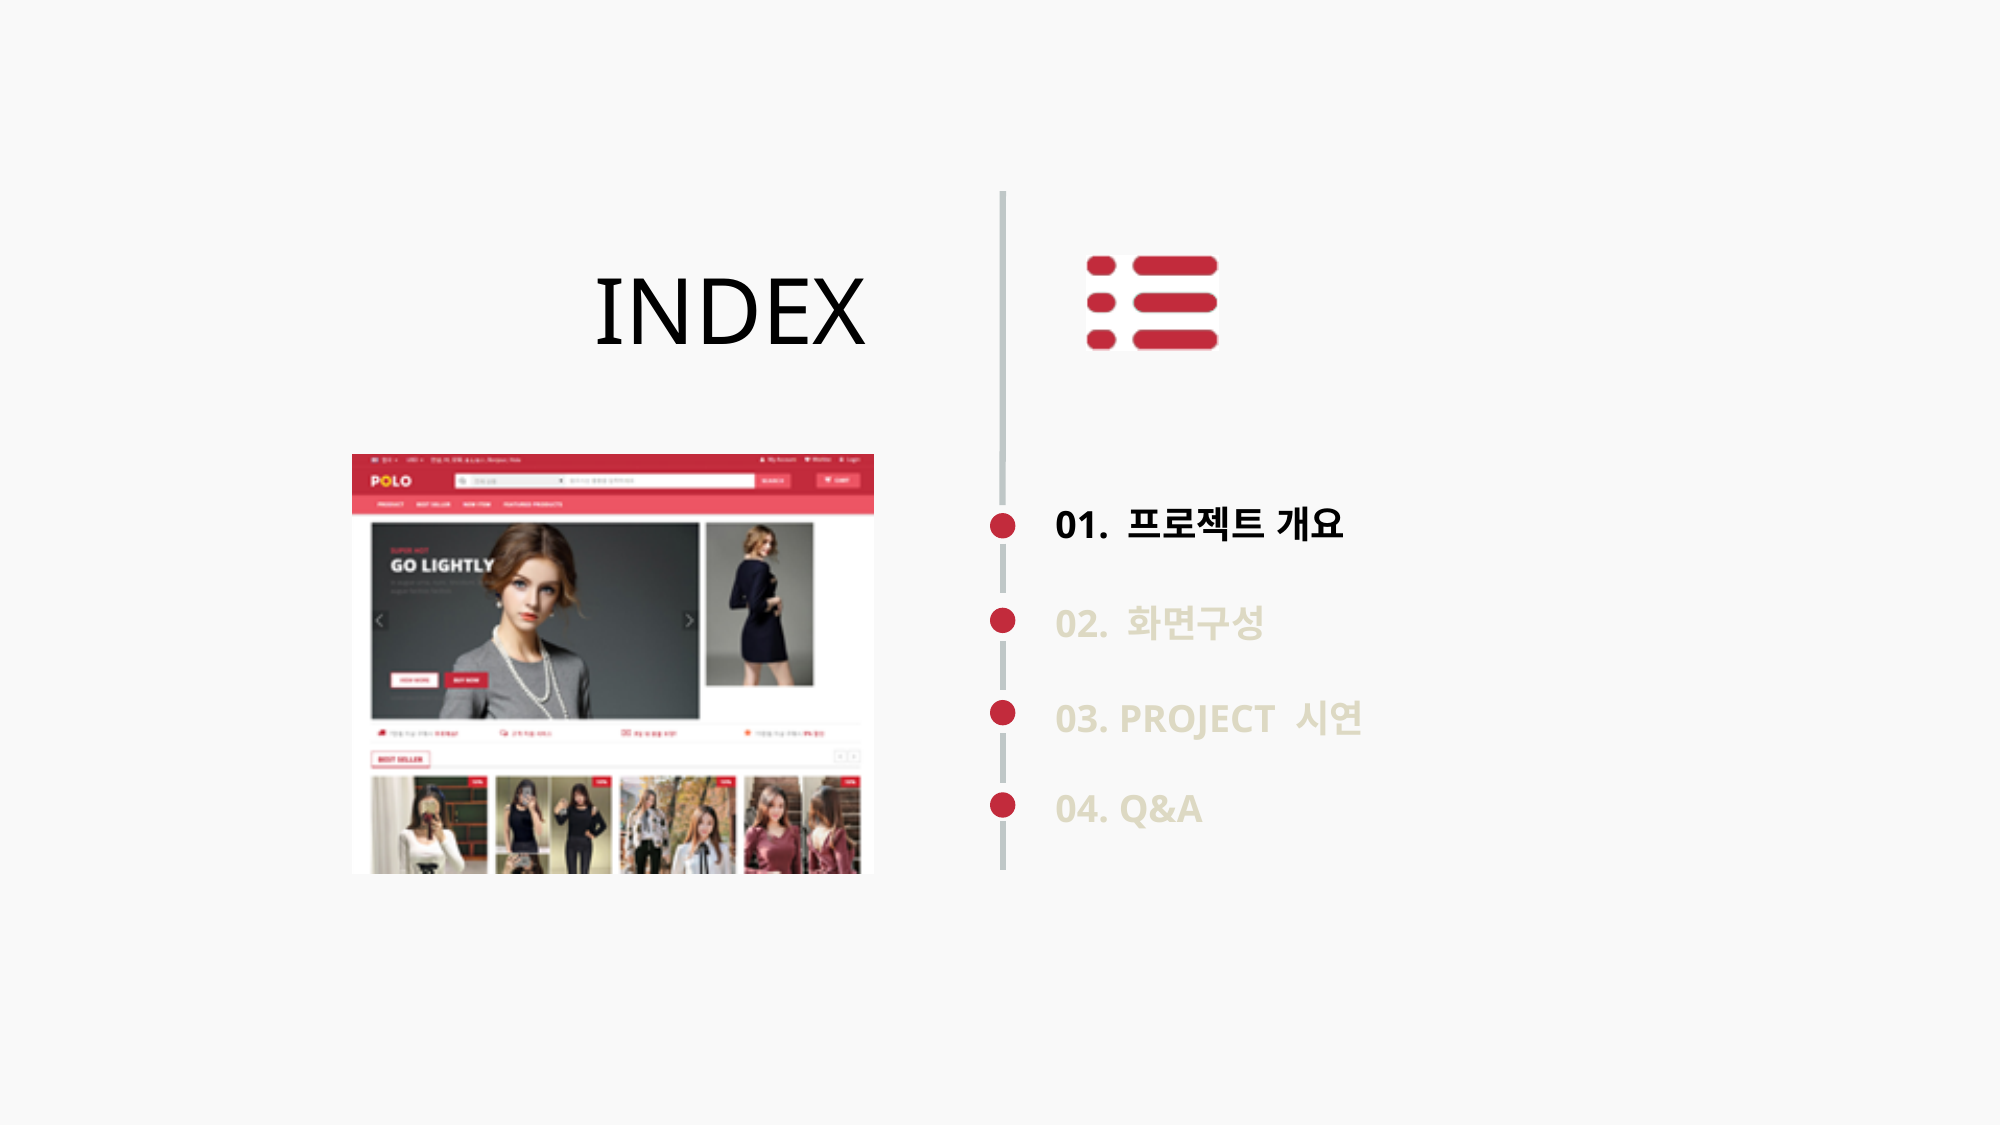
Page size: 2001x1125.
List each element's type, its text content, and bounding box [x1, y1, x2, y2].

text_box 01. 프로젝트 개요 [1040, 493, 1634, 554]
text_box [988, 698, 1017, 727]
text_box [988, 512, 1017, 540]
text_box 03. PROJECT 시연 [1040, 688, 1634, 748]
picture [352, 454, 874, 874]
picture [1085, 255, 1219, 351]
text_box [988, 606, 1017, 635]
text_box [988, 791, 1017, 819]
text_box 02. 화면구성 [1040, 592, 1634, 653]
text_box INDEX [422, 245, 882, 371]
text_box 04. Q&A [1040, 777, 1634, 838]
